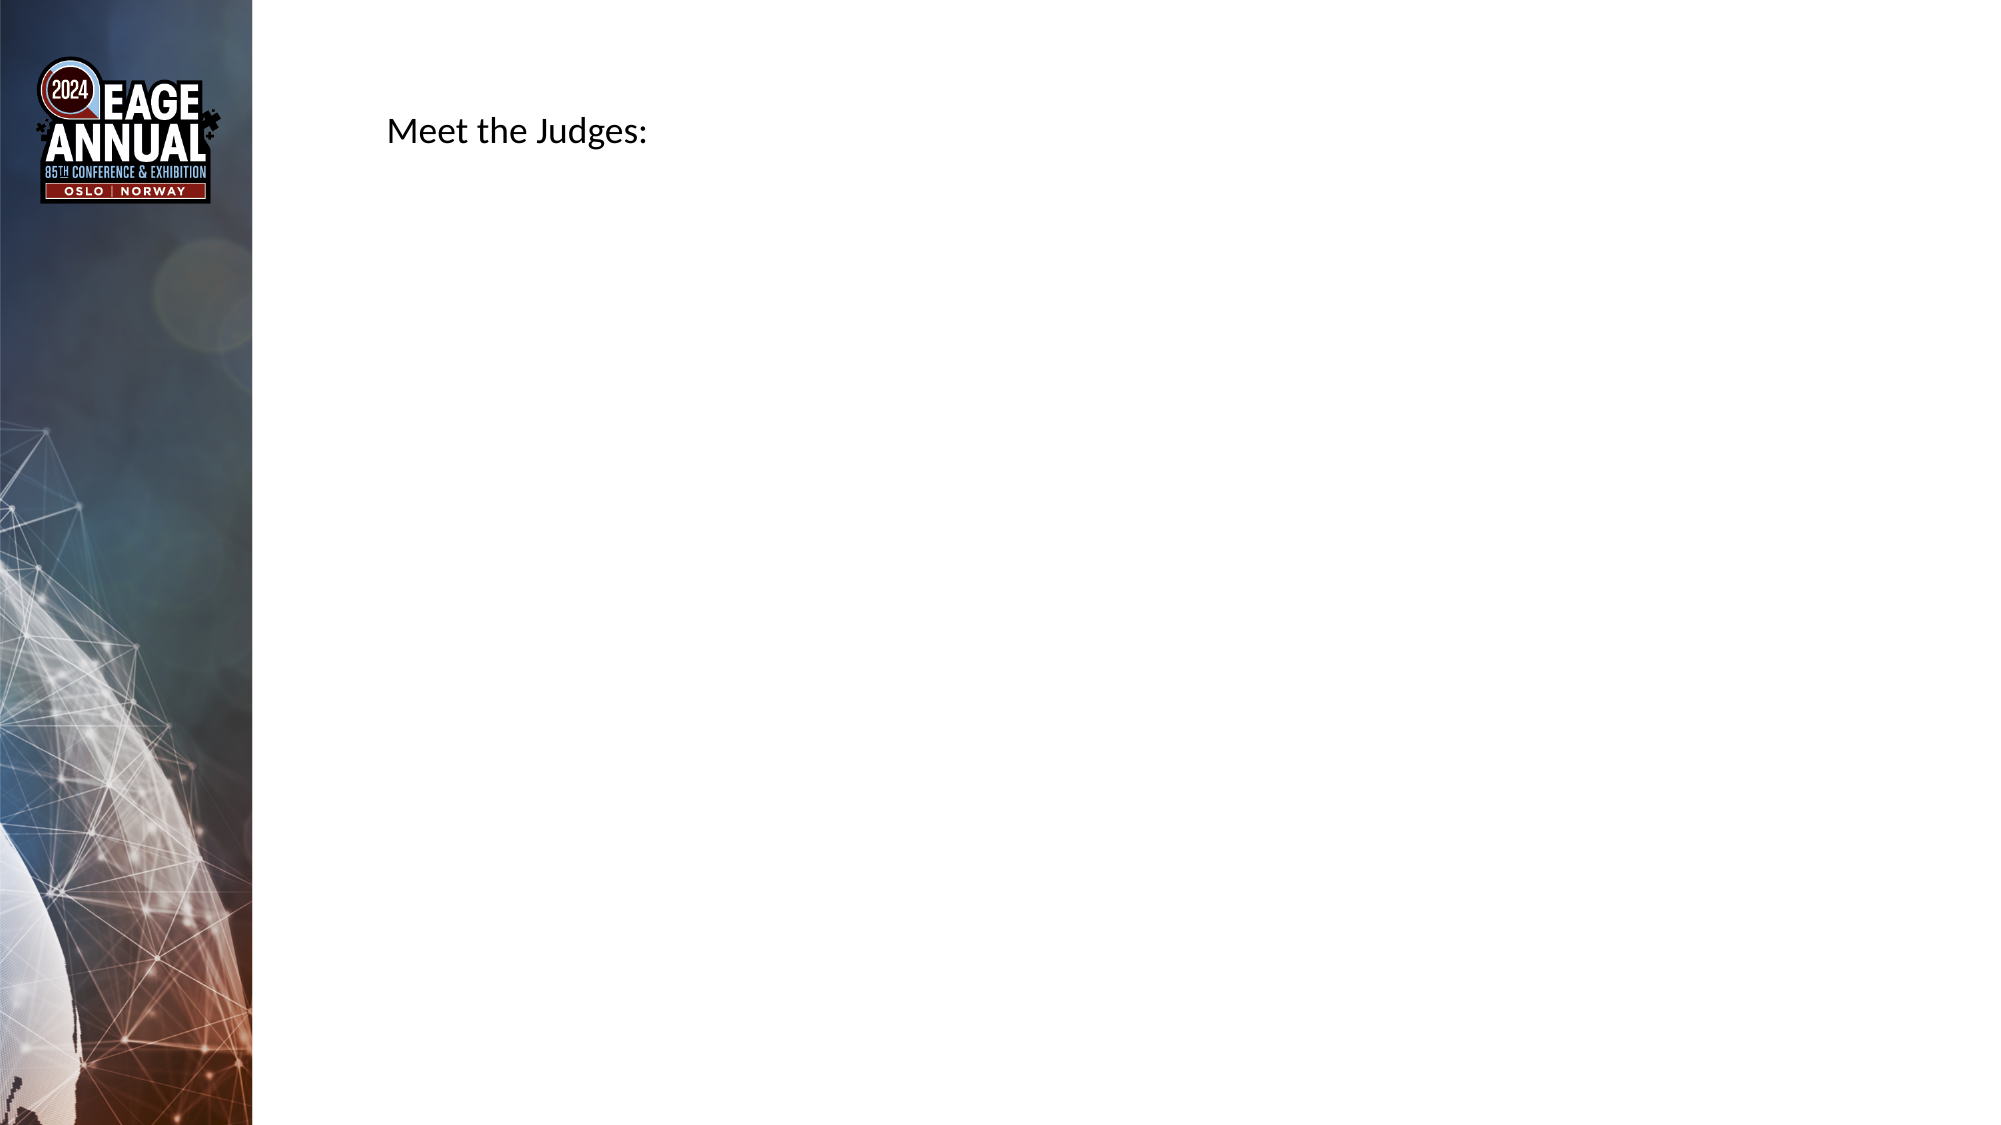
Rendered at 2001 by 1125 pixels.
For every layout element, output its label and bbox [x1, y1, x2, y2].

list [0, 0, 1999, 1125]
